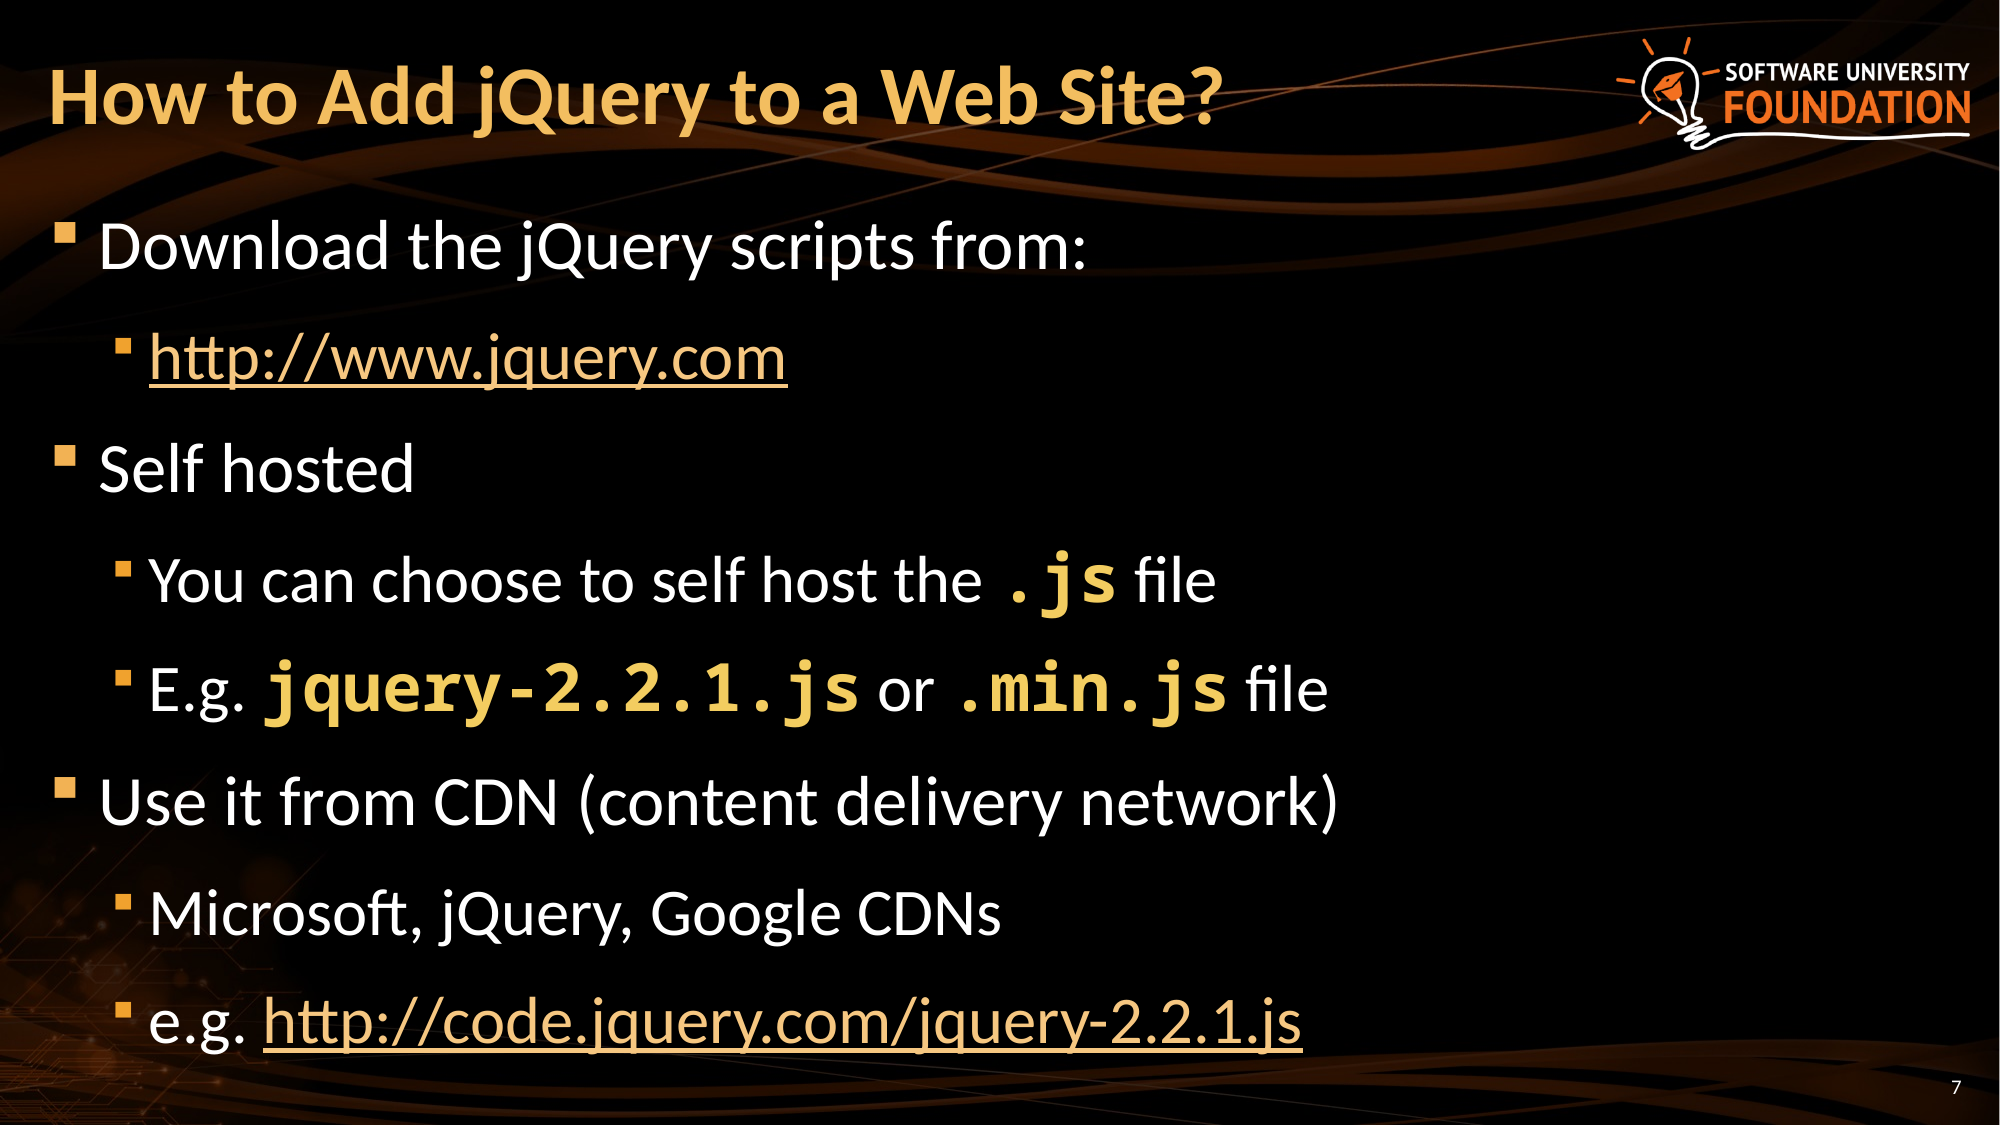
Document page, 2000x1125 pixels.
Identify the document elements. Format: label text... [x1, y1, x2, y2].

title How to Add jQuery to a Web Site? [30, 6, 1602, 189]
list Download the jQuery scripts from: http://www.jquery.com Self hosted You can choose to self host the .js file E.g. jquery-2.2.1.js or .min.js file Use it from CDN (content delivery network) Microsoft, jQuery, Google CDNs e.g. http://code.jquery.com/jquery-2.2.1.js [31, 188, 1968, 1103]
picture [0, 0, 2000, 1125]
